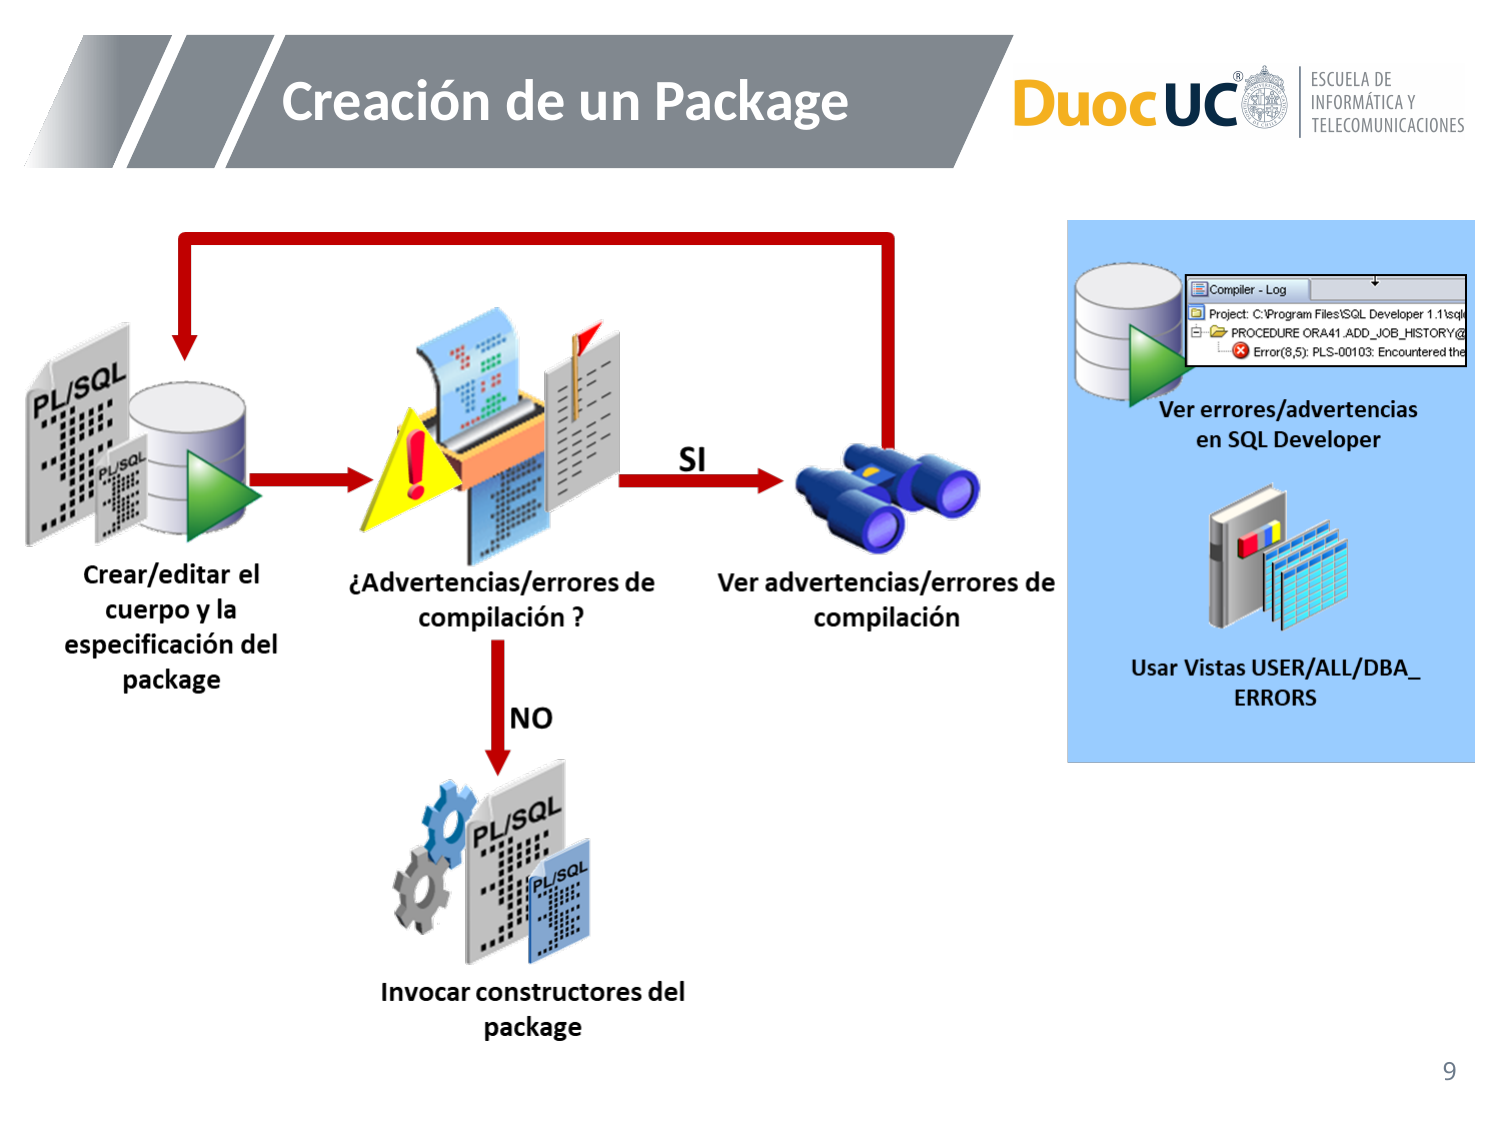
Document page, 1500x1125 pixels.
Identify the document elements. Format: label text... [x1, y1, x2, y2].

picture [1013, 63, 1465, 140]
picture [25, 219, 1475, 1062]
title Creación de un Package [267, 34, 971, 169]
